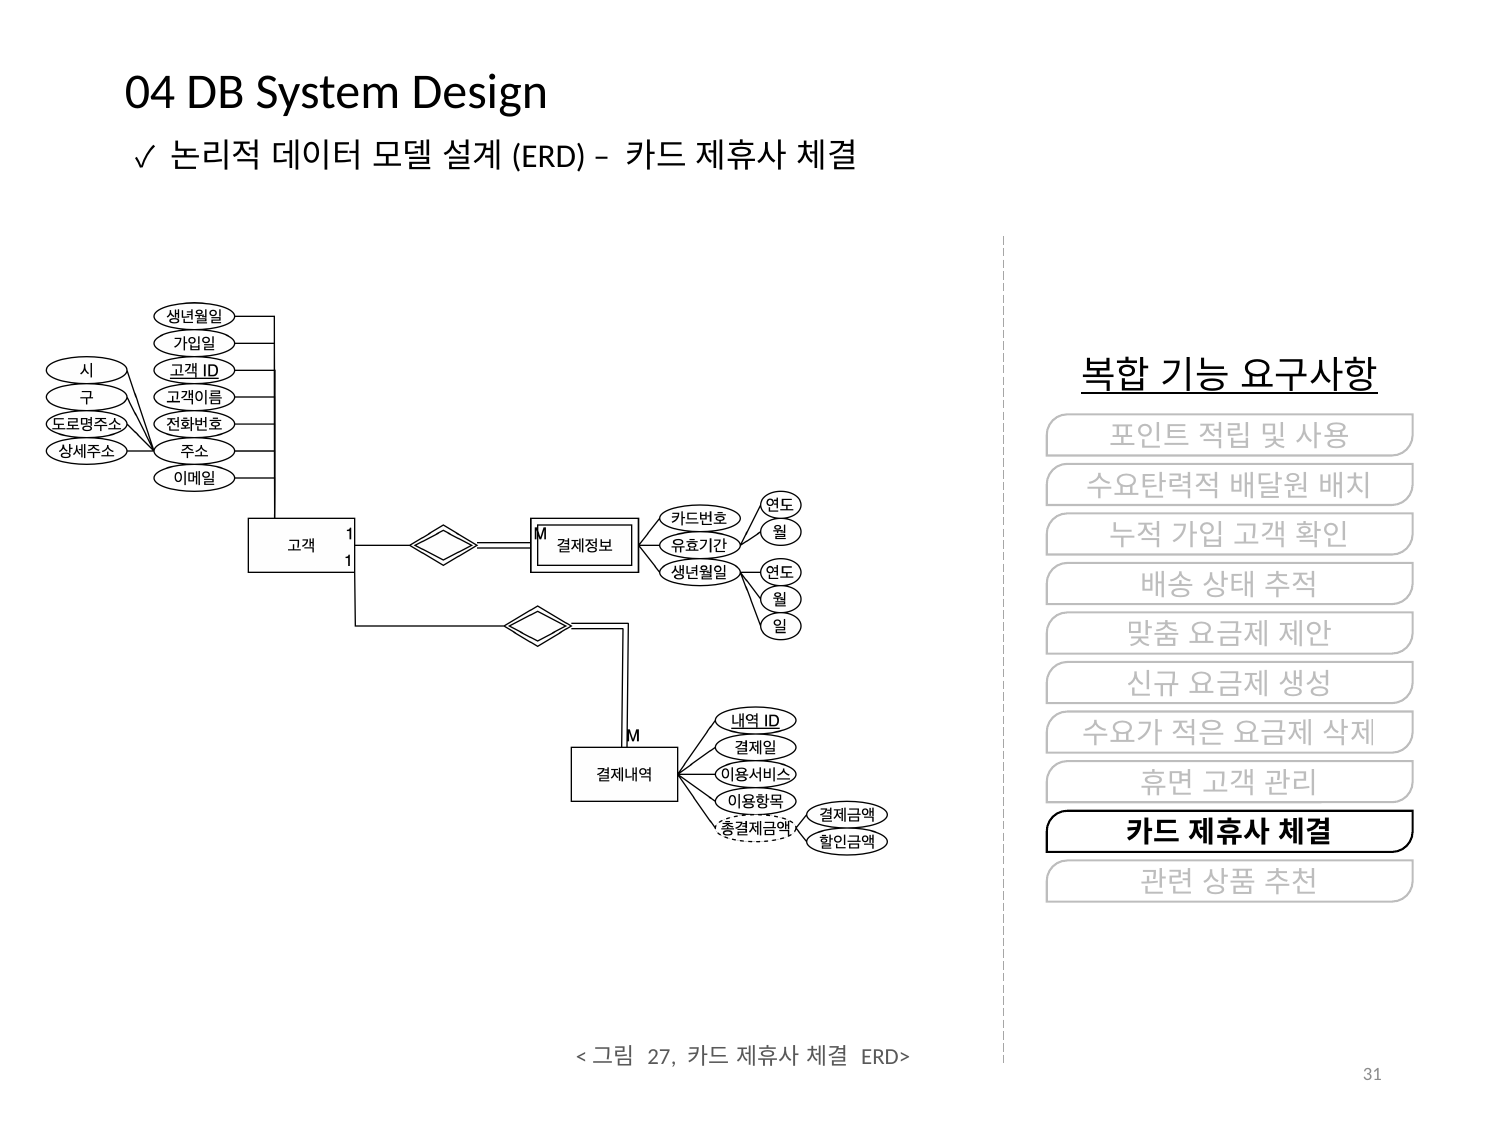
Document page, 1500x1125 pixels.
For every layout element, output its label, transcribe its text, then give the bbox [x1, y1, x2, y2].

text_box ✓ 논리적 데이터 모델 설계(ERD) – 카드 제휴사 체결 [120, 127, 873, 182]
text_box <그림 27, 카드 제휴사 체결 ERD> [890, 1033, 926, 1077]
slide_number 31 [1059, 1063, 1397, 1103]
text_box 04 DB System Design [110, 51, 564, 127]
picture [0, 302, 890, 1125]
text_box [1003, 236, 1413, 1063]
